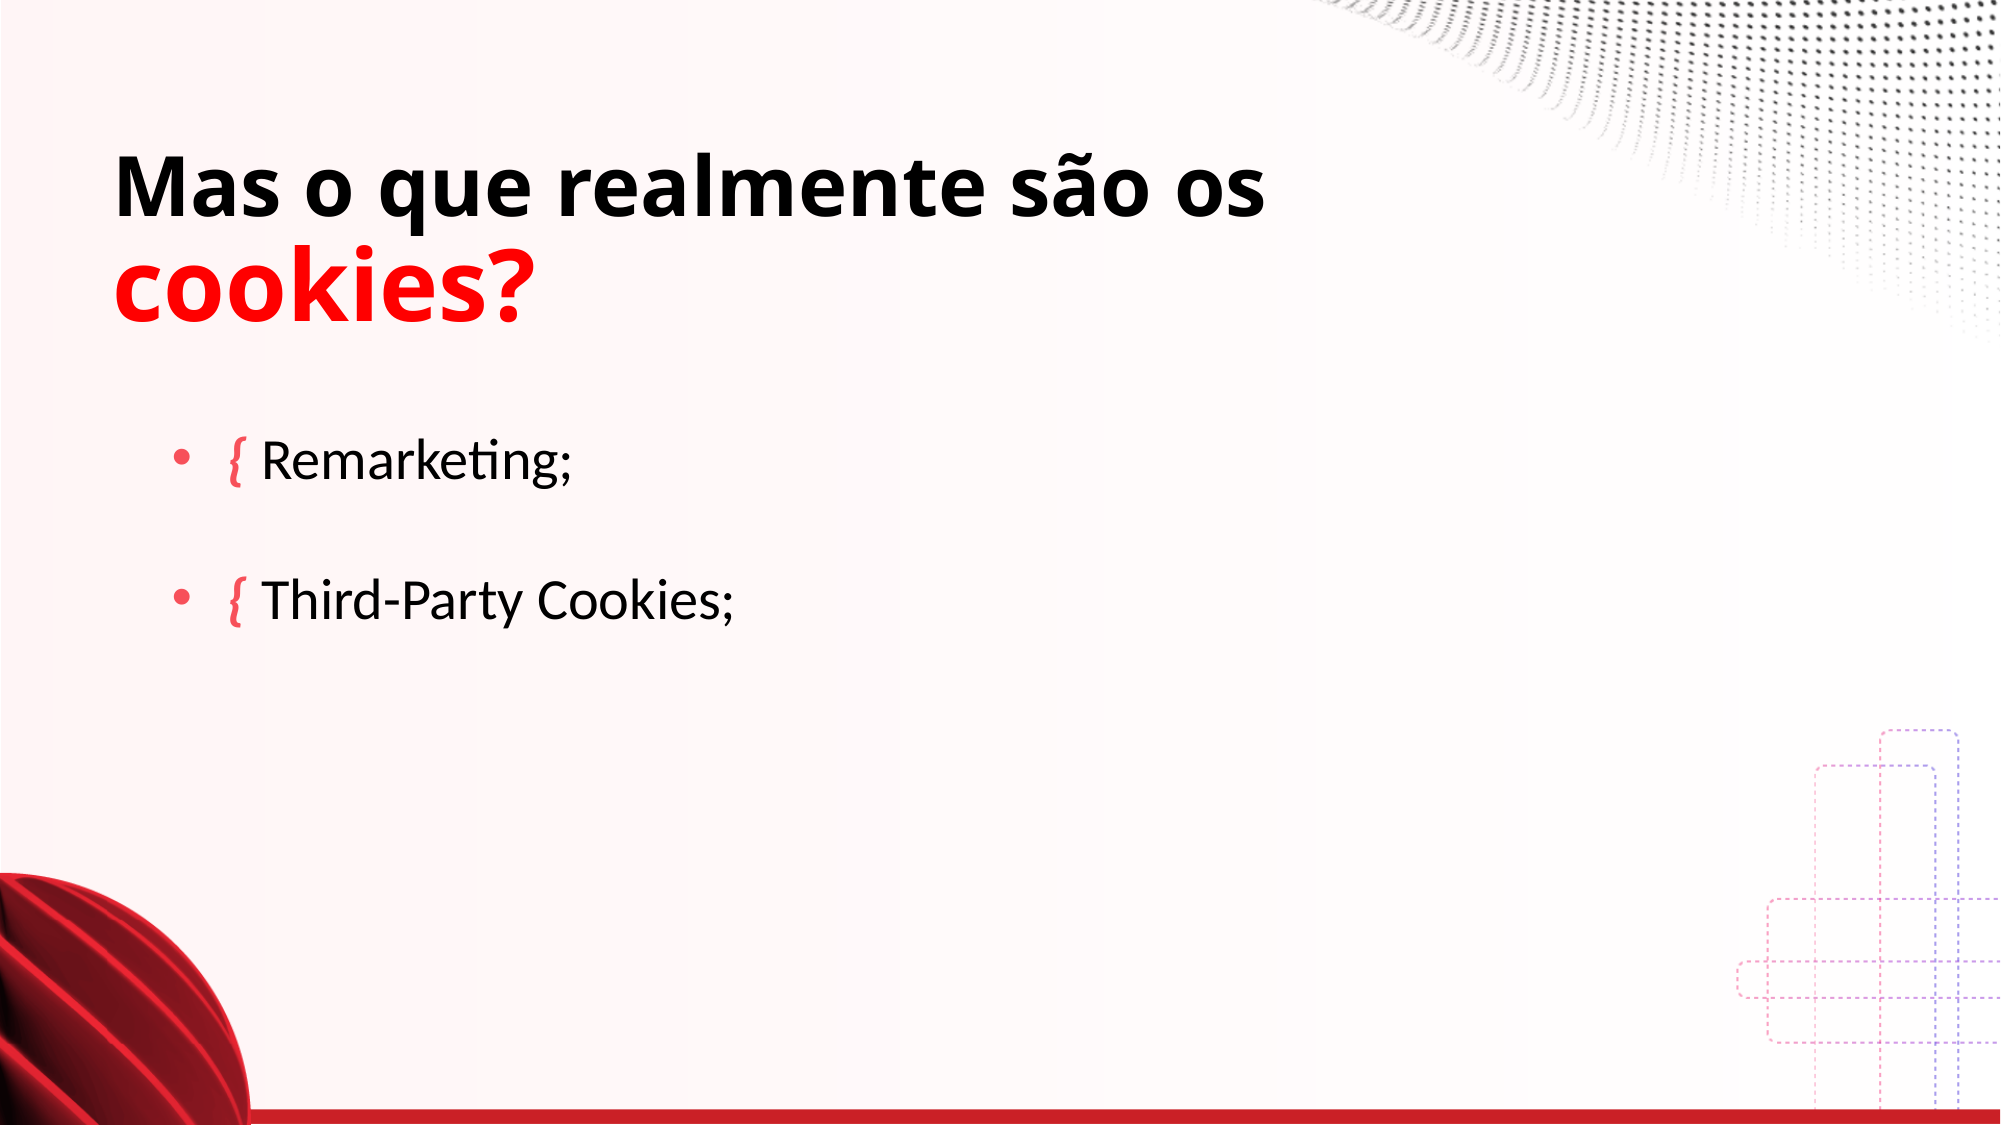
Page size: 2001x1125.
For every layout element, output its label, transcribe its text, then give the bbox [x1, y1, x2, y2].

text_box [1032, 793, 1801, 975]
text_box { Remarketing; { Third-Party Cookies; [156, 413, 1572, 639]
picture [0, 0, 2001, 1125]
title Mas o que realmente são os cookies? [97, 124, 1598, 351]
